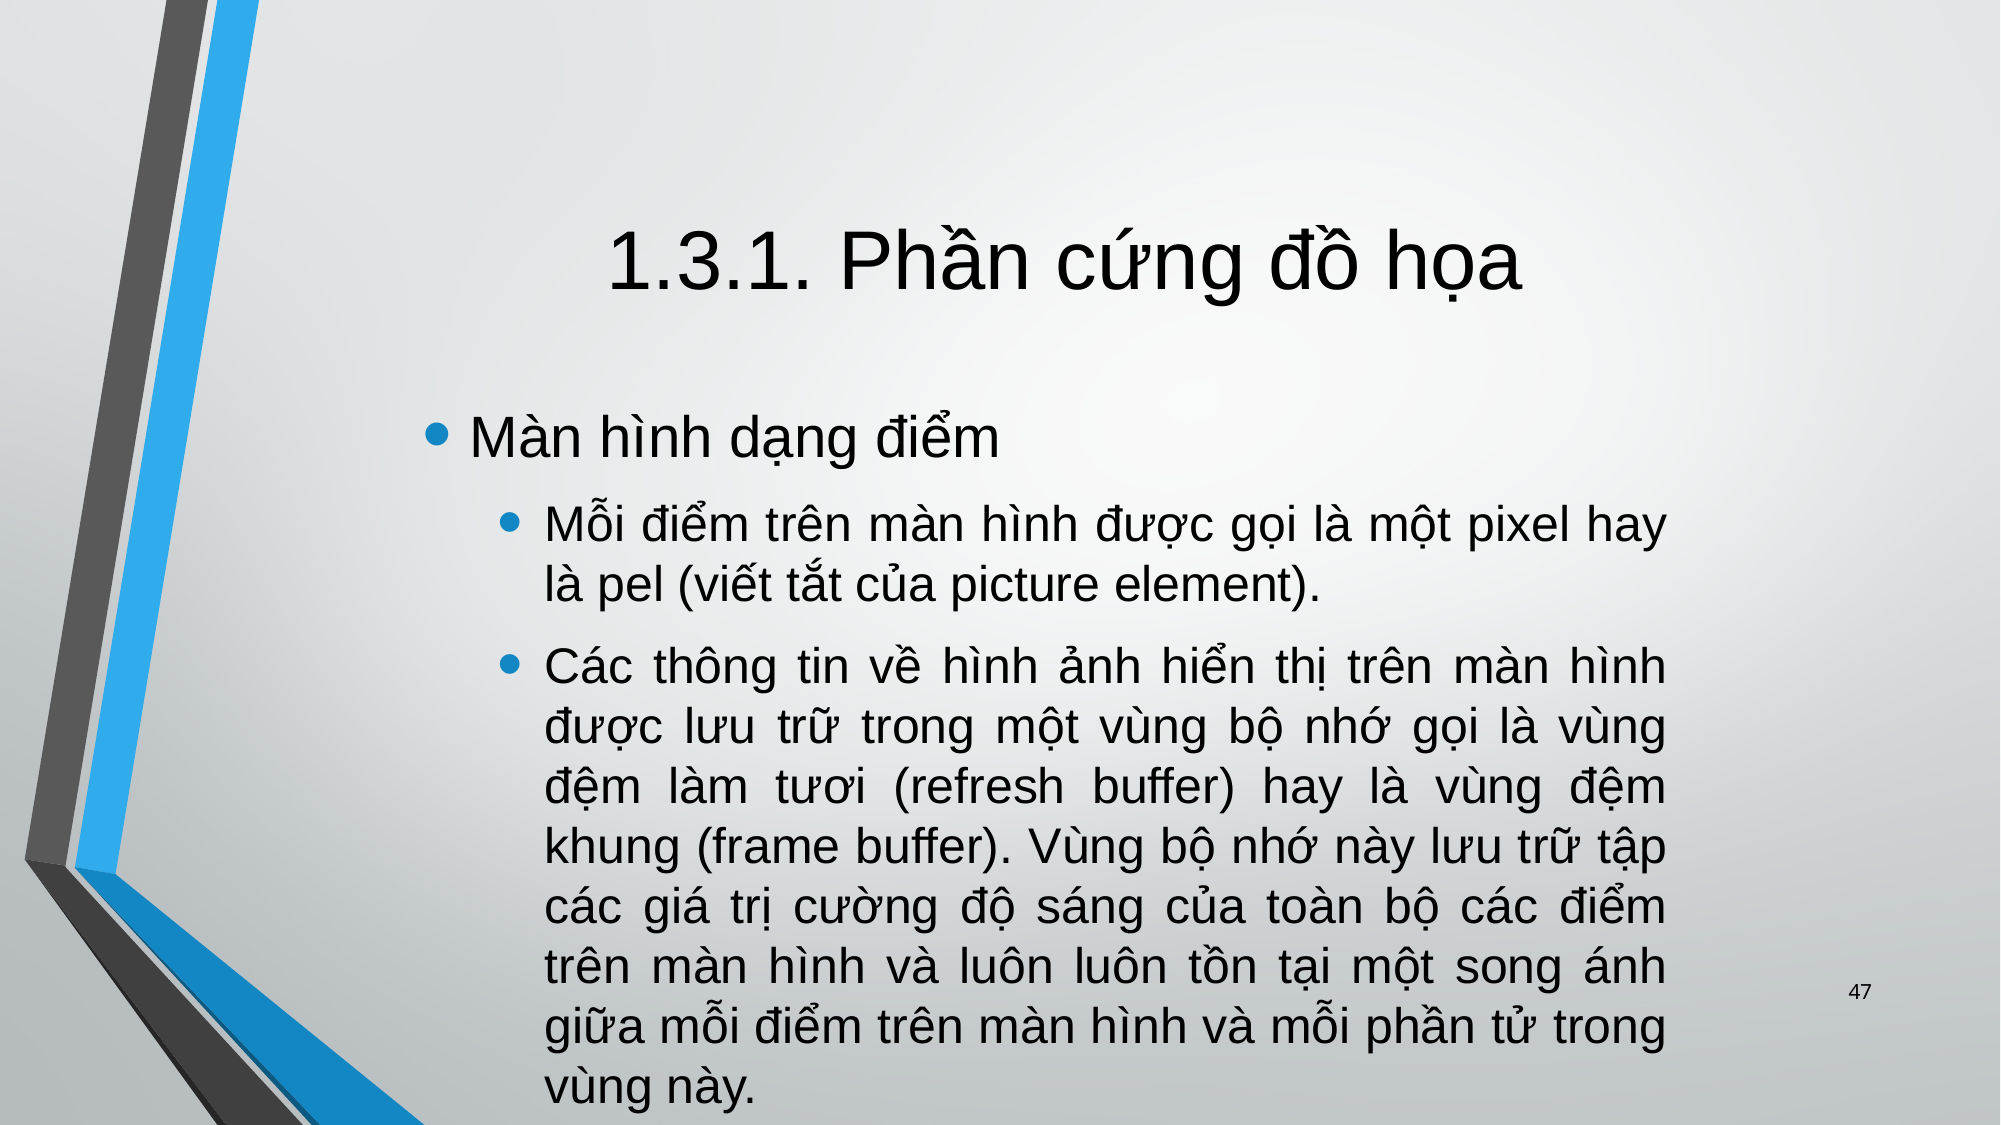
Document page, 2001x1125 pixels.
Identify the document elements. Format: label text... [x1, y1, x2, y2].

title 1.3.1. Phần cứng đồ họa [243, 112, 1887, 400]
slide_number 47 [1796, 962, 1887, 1023]
list Màn hình dạng điểm Mỗi điểm trên màn hình được gọi là một pixel hay là pel (viết tắt của picture element). Các thông tin về hình ảnh hiển thị trên màn hình được lưu trữ trong một vùng bộ nhớ gọi là vùng đệm làm tươi (refresh buffer) hay là vùng đệm khung (frame buffer). Vùng bộ nhớ này lưu trữ tập các giá trị cường độ sáng của toàn bộ các điểm trên màn hình và luôn luôn tồn tại một song ánh giữa mỗi điểm trên màn hình và mỗi phần tử trong vùng này. [332, 387, 1683, 1125]
